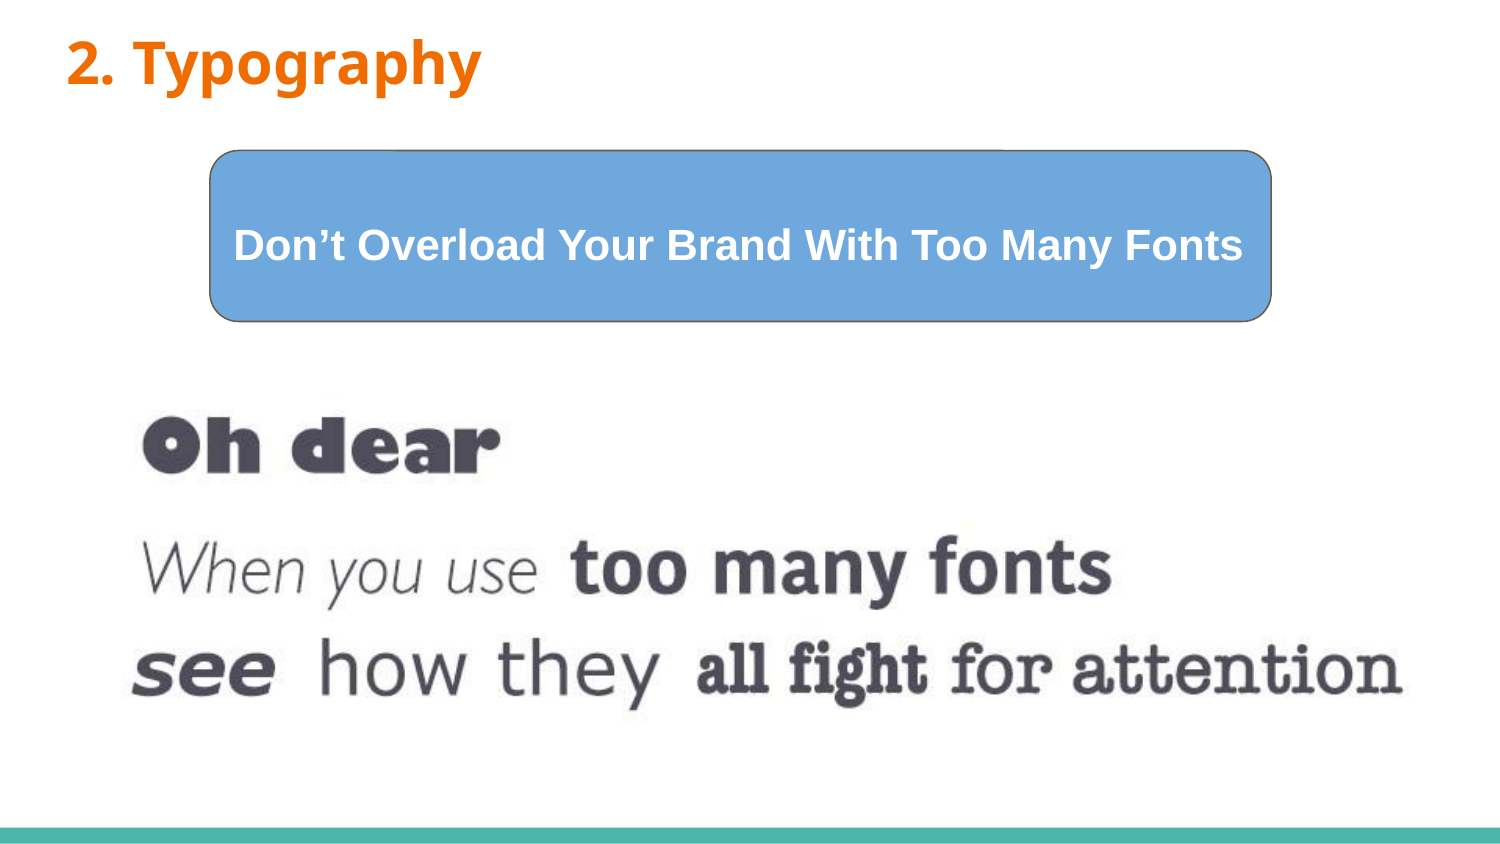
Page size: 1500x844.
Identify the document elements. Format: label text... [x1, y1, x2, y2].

title 2. Typography [51, 10, 1449, 127]
text_box Don’t Overload Your Brand With Too Many Fonts [209, 150, 1272, 322]
picture [97, 372, 1437, 762]
